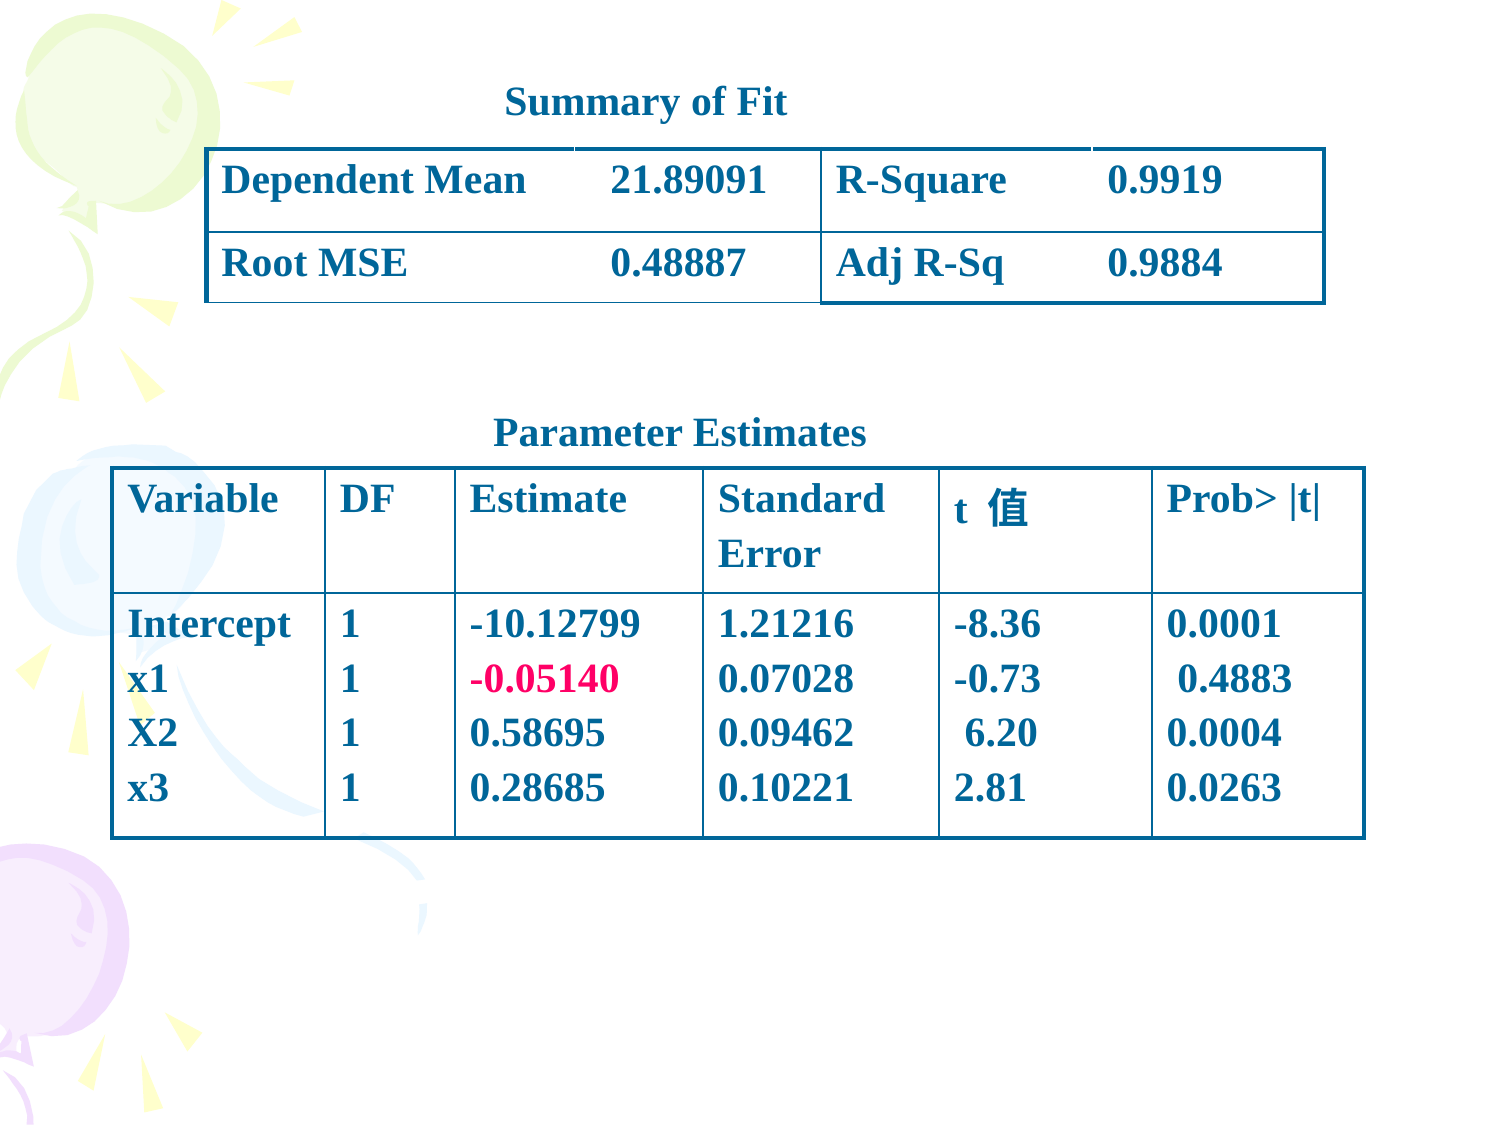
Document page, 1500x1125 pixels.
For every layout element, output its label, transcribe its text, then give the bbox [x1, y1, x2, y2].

table_cell 0.48887 [575, 233, 820, 302]
table_cell -10.12799 -0.05140 0.58695 0.28685 [456, 594, 702, 836]
table_header DF [326, 470, 454, 592]
table_cell 1 1 1 1 [326, 594, 454, 836]
table_header Estimate [456, 470, 702, 592]
table_cell Intercept x1 X2 x3 [114, 594, 324, 836]
table_header t 值 [940, 470, 1151, 592]
table_header 0.9919 [1093, 151, 1322, 231]
table_cell 1.21216 0.07028 0.09462 0.10221 [704, 594, 938, 836]
table_header Dependent Mean [209, 151, 574, 231]
table_cell 0.9884 [1093, 233, 1322, 301]
table_cell Root MSE [209, 233, 574, 302]
table_cell Adj R-Sq [822, 233, 1091, 301]
table_header R-Square [822, 151, 1091, 231]
table_cell -8.36 -0.73 6.20 2.81 [940, 594, 1151, 836]
text_box Parameter Estimates [478, 397, 882, 462]
table_header Variable [114, 470, 324, 592]
table_header Prob> |t| [1153, 470, 1362, 592]
table_header 21.89091 [575, 151, 820, 231]
text_box Summary of Fit [489, 66, 803, 132]
table_cell 0.0001 0.4883 0.0004 0.0263 [1153, 594, 1362, 836]
table_header Standard Error [704, 470, 938, 592]
